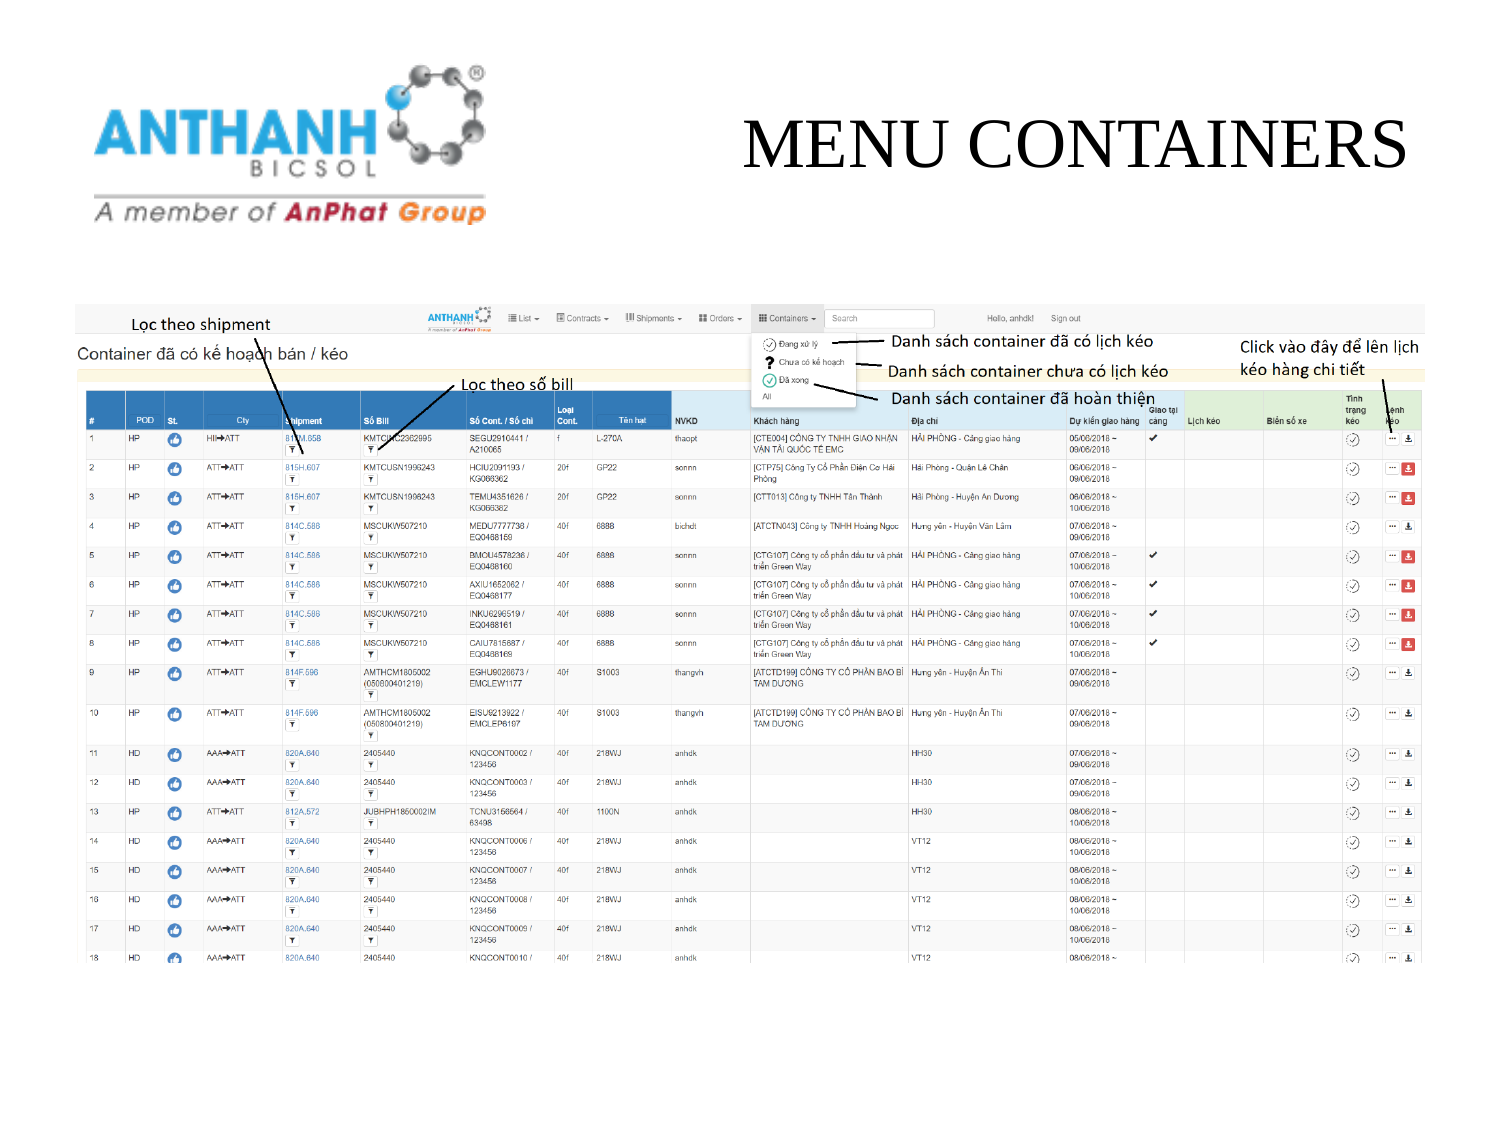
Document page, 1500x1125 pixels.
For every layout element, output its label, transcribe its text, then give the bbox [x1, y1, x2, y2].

title MENU CONTAINERS [75, 45, 1425, 233]
picture [94, 62, 486, 226]
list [74, 304, 1426, 963]
